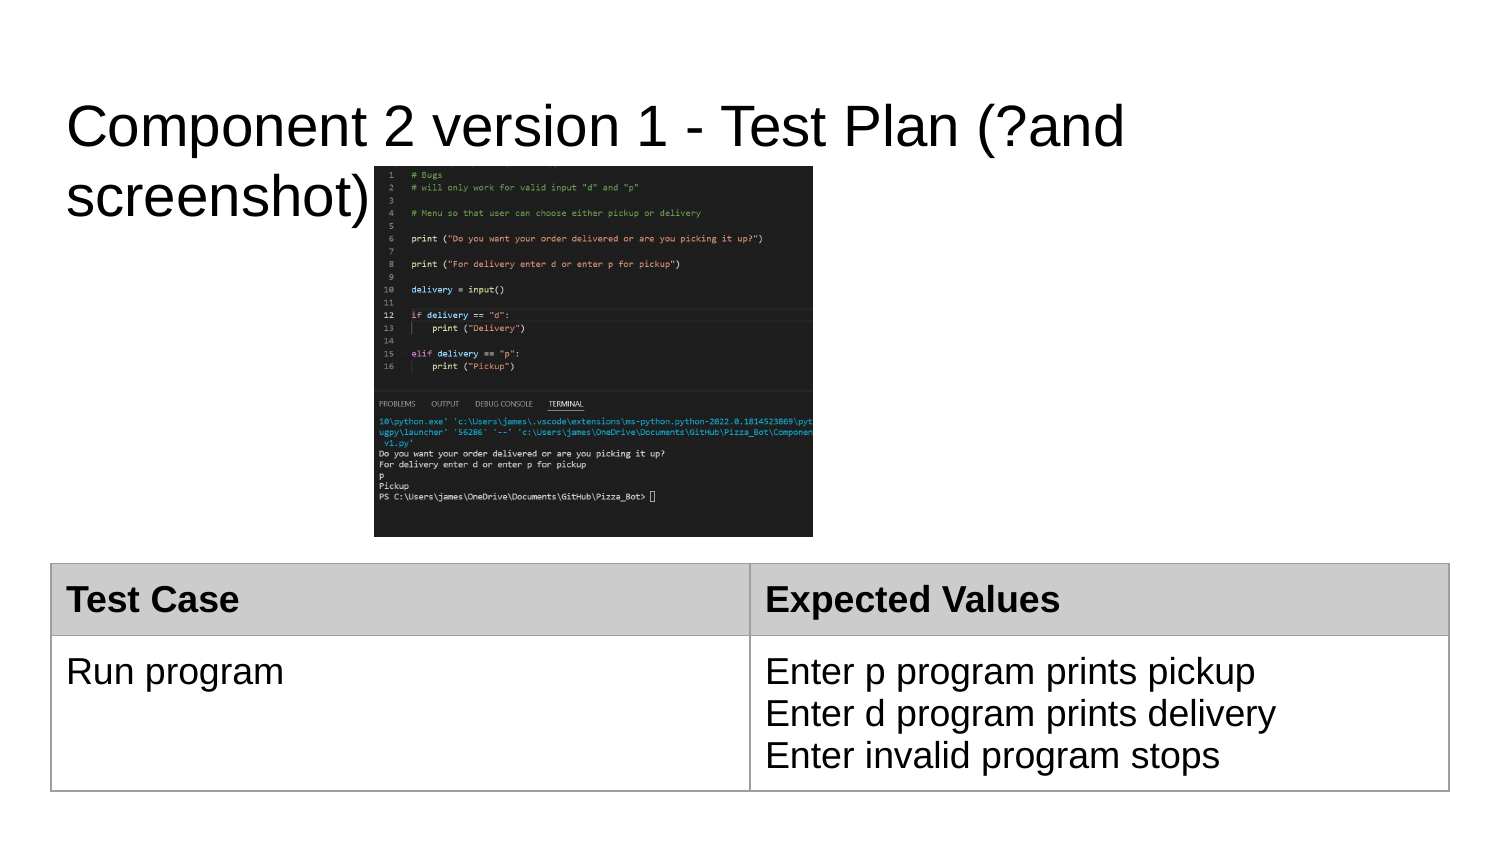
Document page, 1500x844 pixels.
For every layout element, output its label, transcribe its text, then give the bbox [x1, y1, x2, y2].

picture [374, 166, 813, 538]
table_header Test Case [52, 564, 749, 635]
table_cell Enter p program prints pickup Enter d program prints delivery Enter invalid program stops [751, 636, 1448, 790]
table_header Expected Values [751, 564, 1448, 635]
table_cell Run program [52, 636, 749, 790]
title Component 2 version 1 - Test Plan (?and screenshot) [51, 72, 1449, 167]
